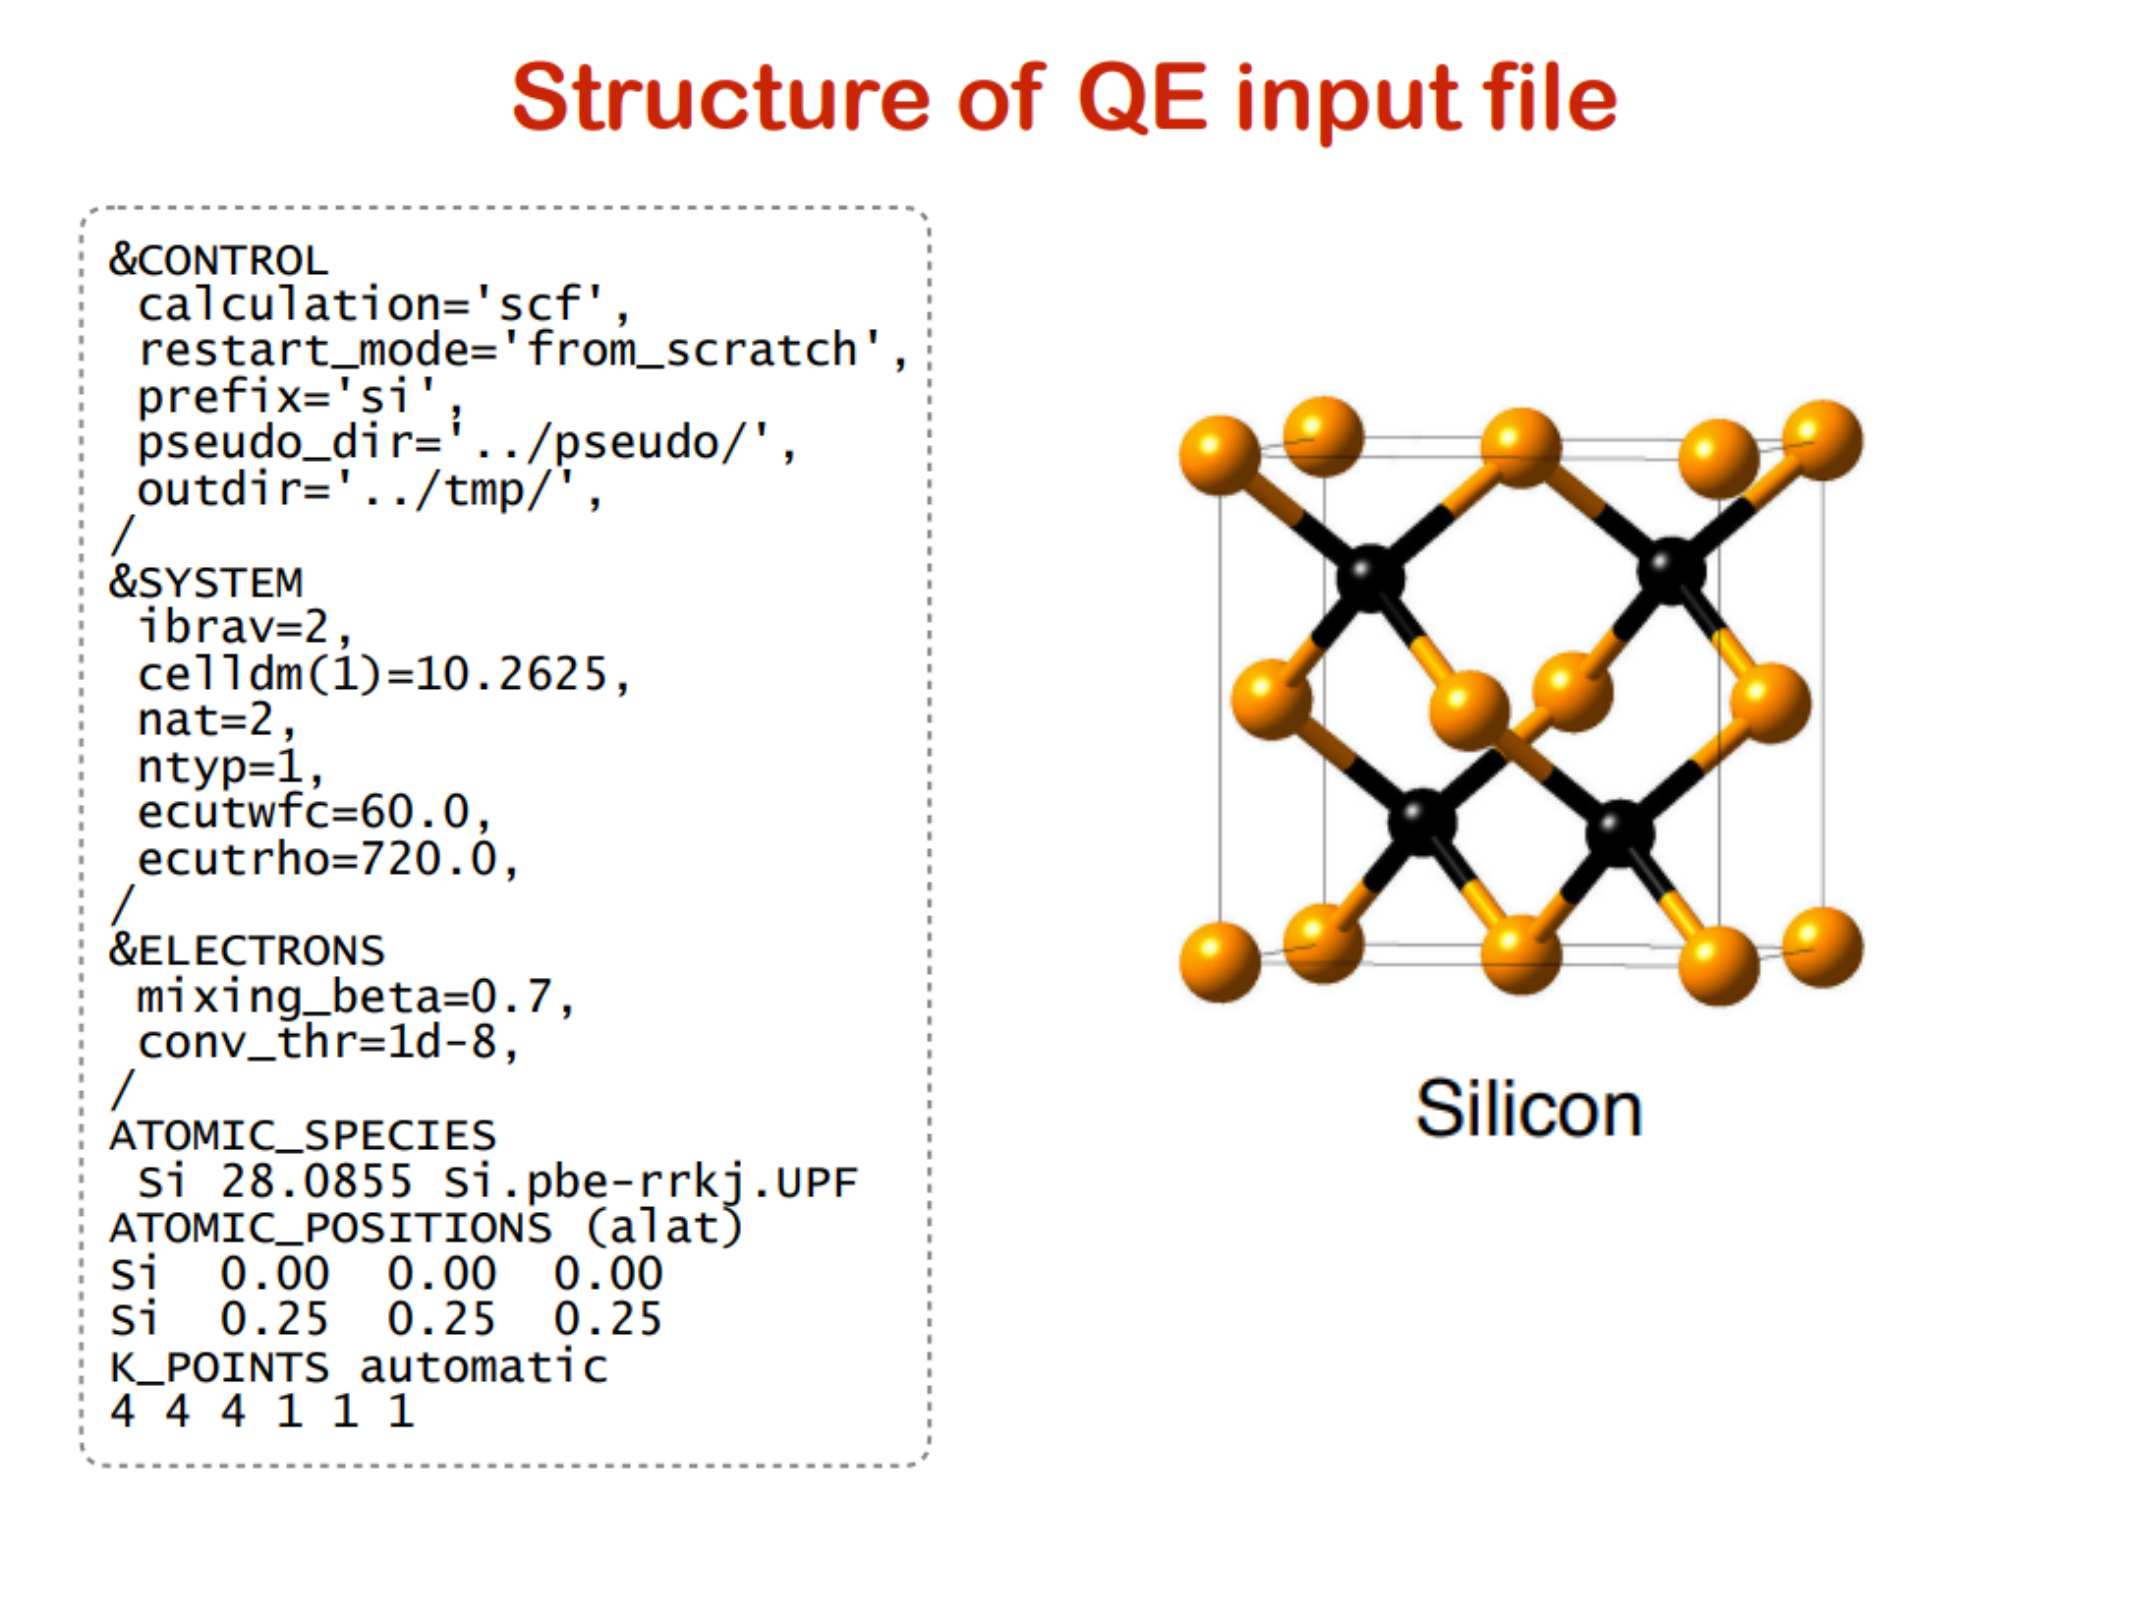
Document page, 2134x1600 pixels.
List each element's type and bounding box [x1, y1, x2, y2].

text_box [0, 37, 2113, 1563]
